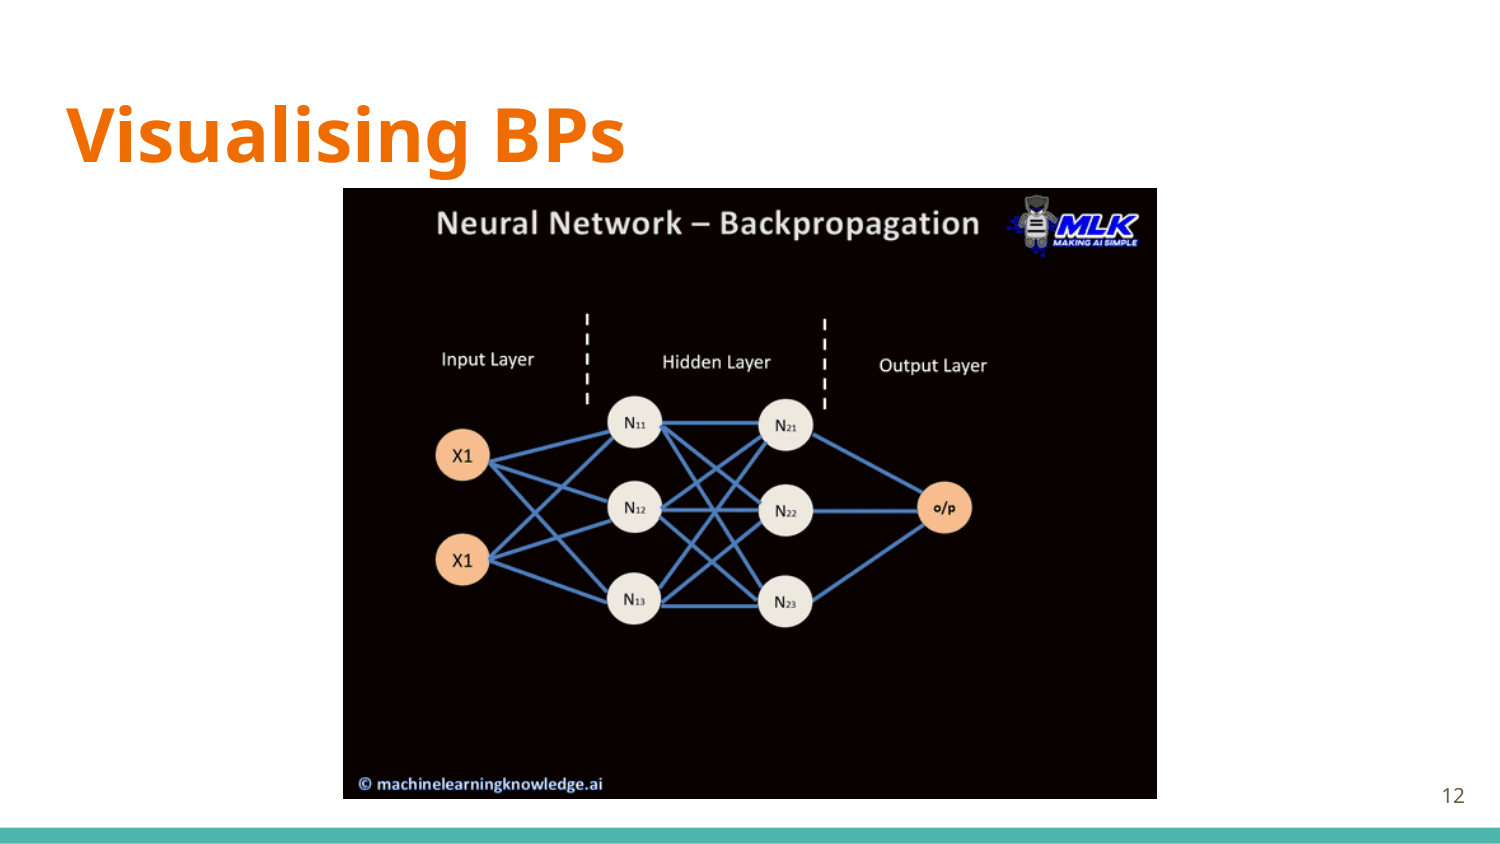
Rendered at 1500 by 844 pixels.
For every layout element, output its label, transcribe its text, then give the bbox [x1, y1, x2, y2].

picture [343, 188, 1157, 800]
title Visualising BPs [51, 72, 1449, 189]
slide_number 12 [1389, 764, 1480, 830]
